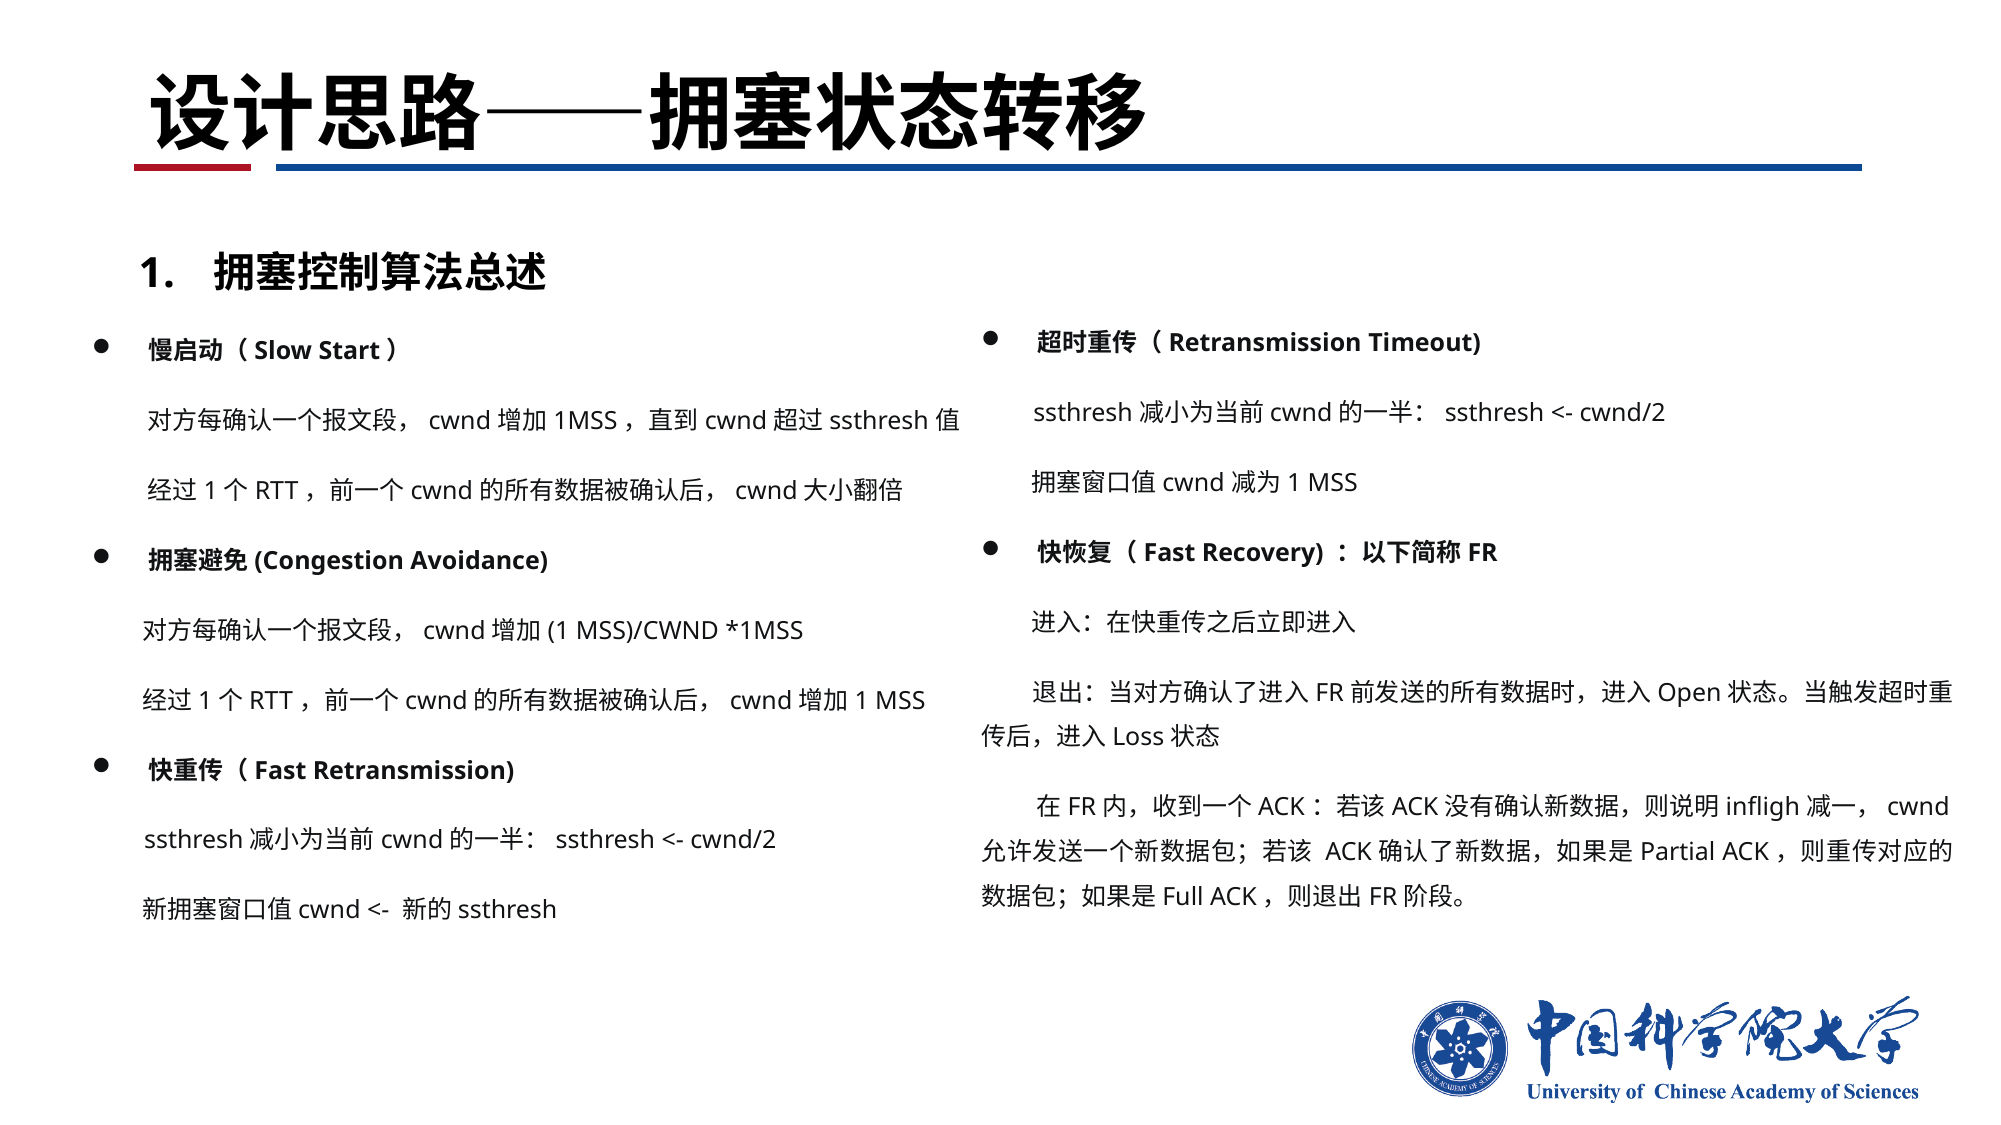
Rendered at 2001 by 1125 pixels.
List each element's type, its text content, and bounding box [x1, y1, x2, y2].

picture [1412, 996, 1919, 1103]
text_box 拥塞控制算法总述 [123, 238, 890, 304]
text_box 慢启动（Slow Start） 对方每确认一个报文段，cwnd增加1MSS，直到cwnd超过ssthresh值 经过1个RTT，前一个cwnd的所有数据被确认后，cwnd大小翻倍 拥塞避免(Congestion Avoidance) 对方每确认一个报文段，cwnd增加(1 MSS)/CWND *1MSS 经过1个RTT，前一个cwnd的所有数据被确认后，cwnd增加1 MSS 快重传（Fast Retransmission) ssthresh减小为当前cwnd的一半：ssthresh <- cwnd/2 新拥塞窗口值cwnd <- 新的ssthresh [77, 312, 966, 974]
text_box 超时重传（Retransmission Timeout) ssthresh减小为当前cwnd的一半：ssthresh <- cwnd/2 拥塞窗口值cwnd减为1 MSS 快恢复（Fast Recovery) ：以下简称FR 进入：在快重传之后立即进入 退出：当对方确认了进入FR前发送的所有数据时，进入Open状态。当触发超时重传后，进入Loss状态 在FR内，收到一个ACK：若该ACK没有确认新数据，则说明infligh减一，cwnd允许发送一个新数据包；若该 ACK确认了新数据，如果是Partial ACK，则重传对应的数据包；如果是Full ACK，则退出FR阶段。 [966, 304, 1969, 976]
title 设计思路——拥塞状态转移 [133, 0, 1863, 168]
